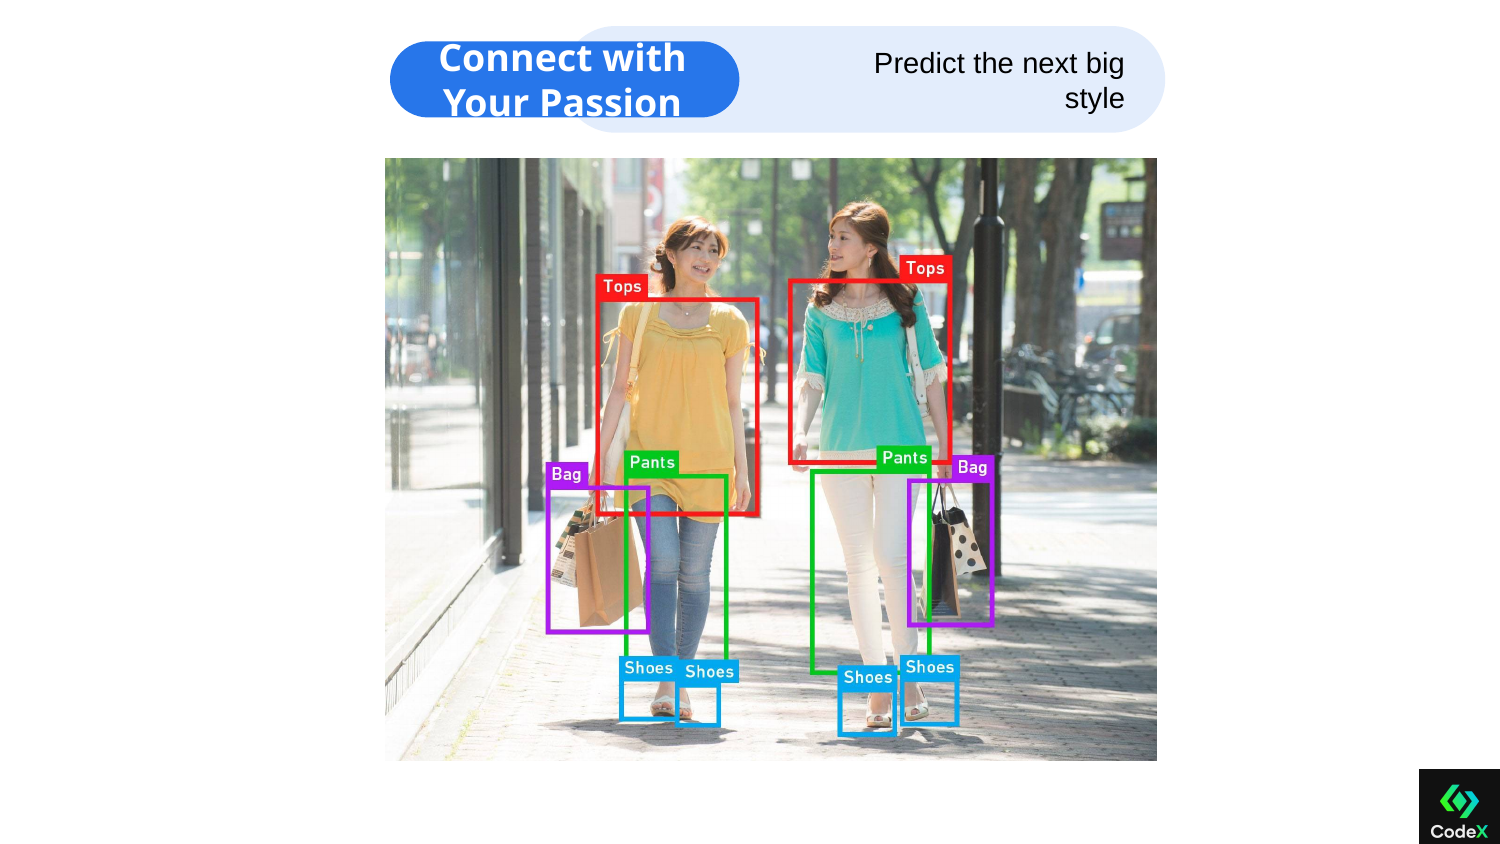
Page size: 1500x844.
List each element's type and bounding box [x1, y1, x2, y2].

text_box [389, 25, 1166, 133]
picture [384, 158, 1157, 762]
picture [1419, 769, 1500, 844]
text_box [416, 51, 1141, 107]
